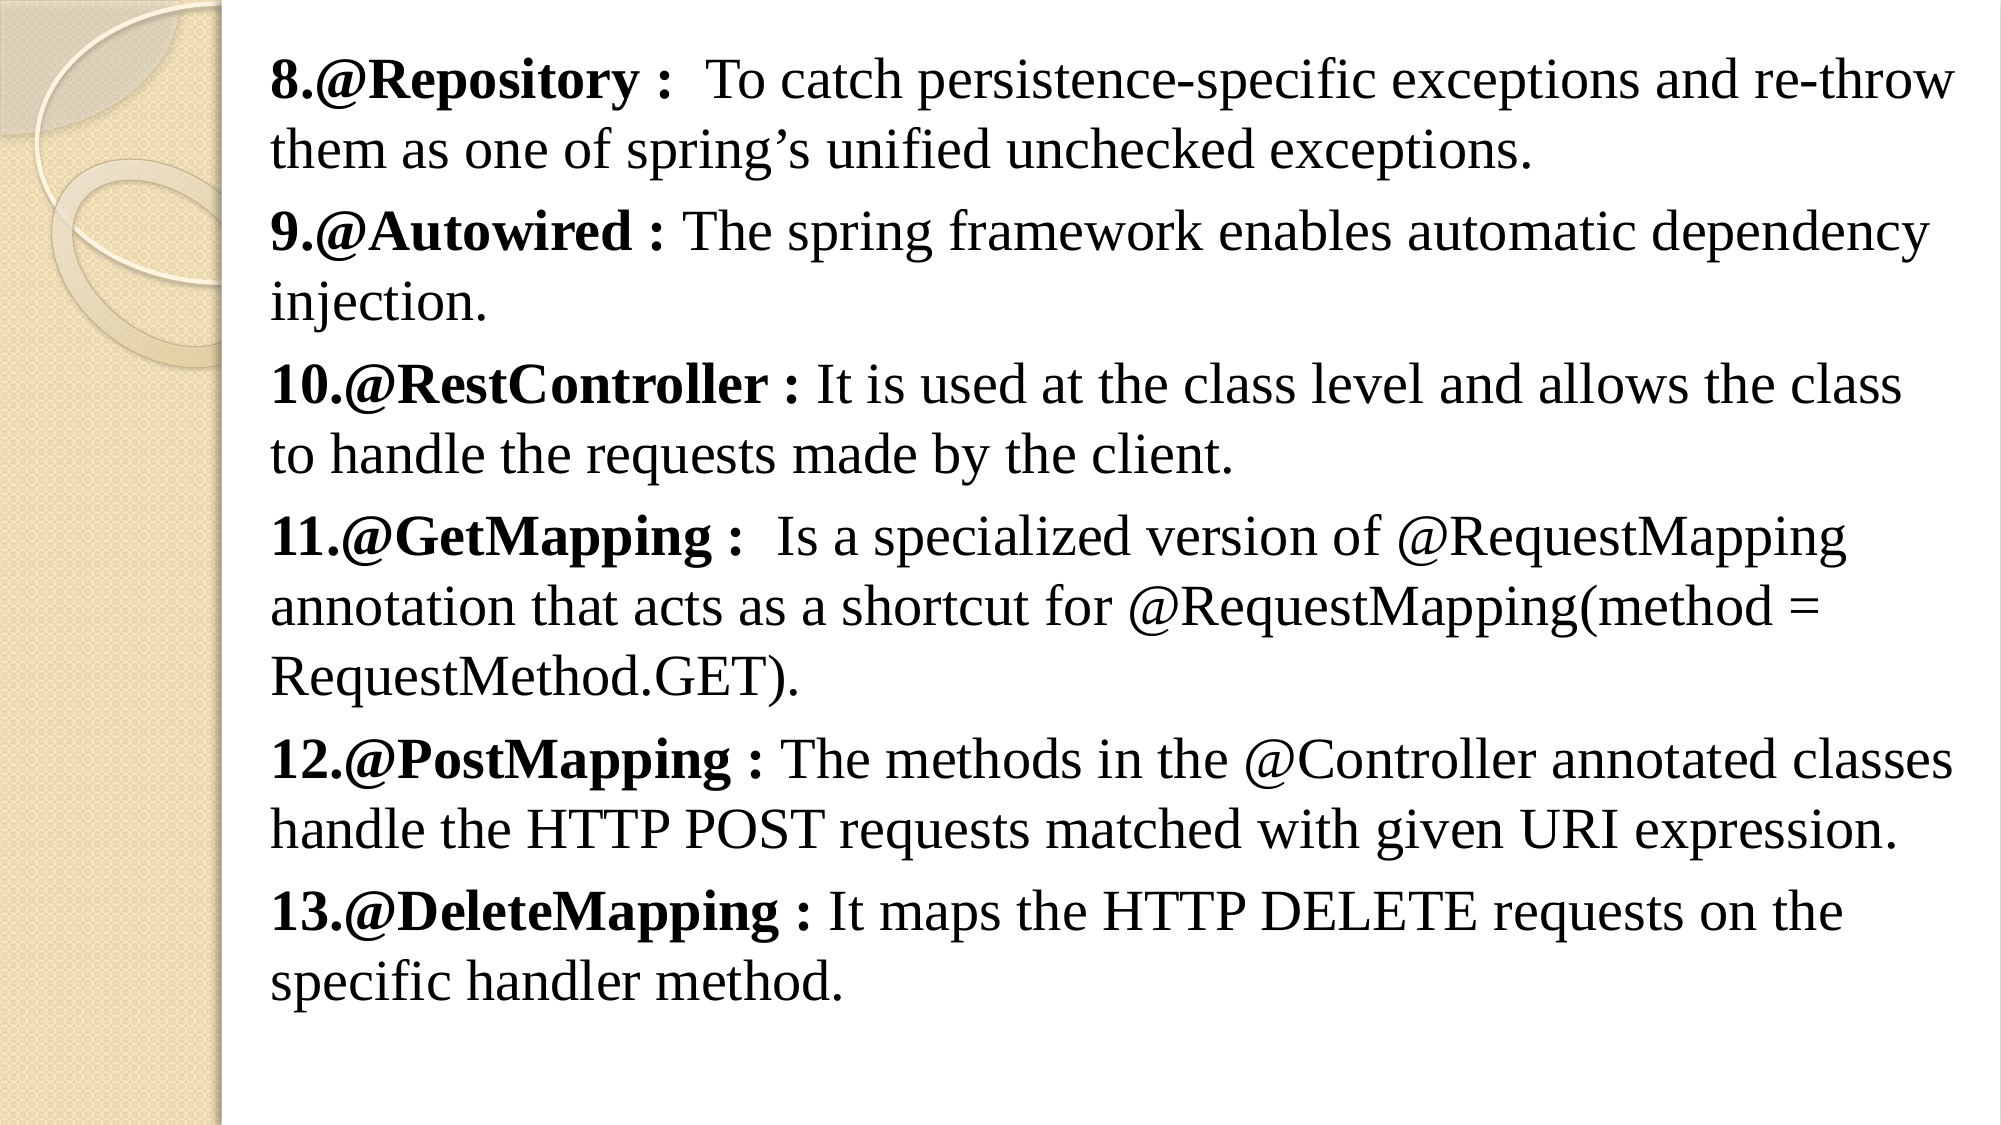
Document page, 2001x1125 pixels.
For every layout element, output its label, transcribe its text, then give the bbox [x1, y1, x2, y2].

list 8.@Repository : To catch persistence-specific exceptions and re-throw them as one of spring’s unified unchecked exceptions. 9.@Autowired : The spring framework enables automatic dependency injection. 10.@RestController : It is used at the class level and allows the class to handle the requests made by the client. 11.@GetMapping : Is a specialized version of @RequestMapping annotation that acts as a shortcut for @RequestMapping(method = RequestMethod.GET). 12.@PostMapping : The methods in the @Controller annotated classes handle the HTTP POST requests matched with given URI expression. 13.@DeleteMapping : It maps the HTTP DELETE requests on the specific handler method. [256, 32, 1972, 1038]
